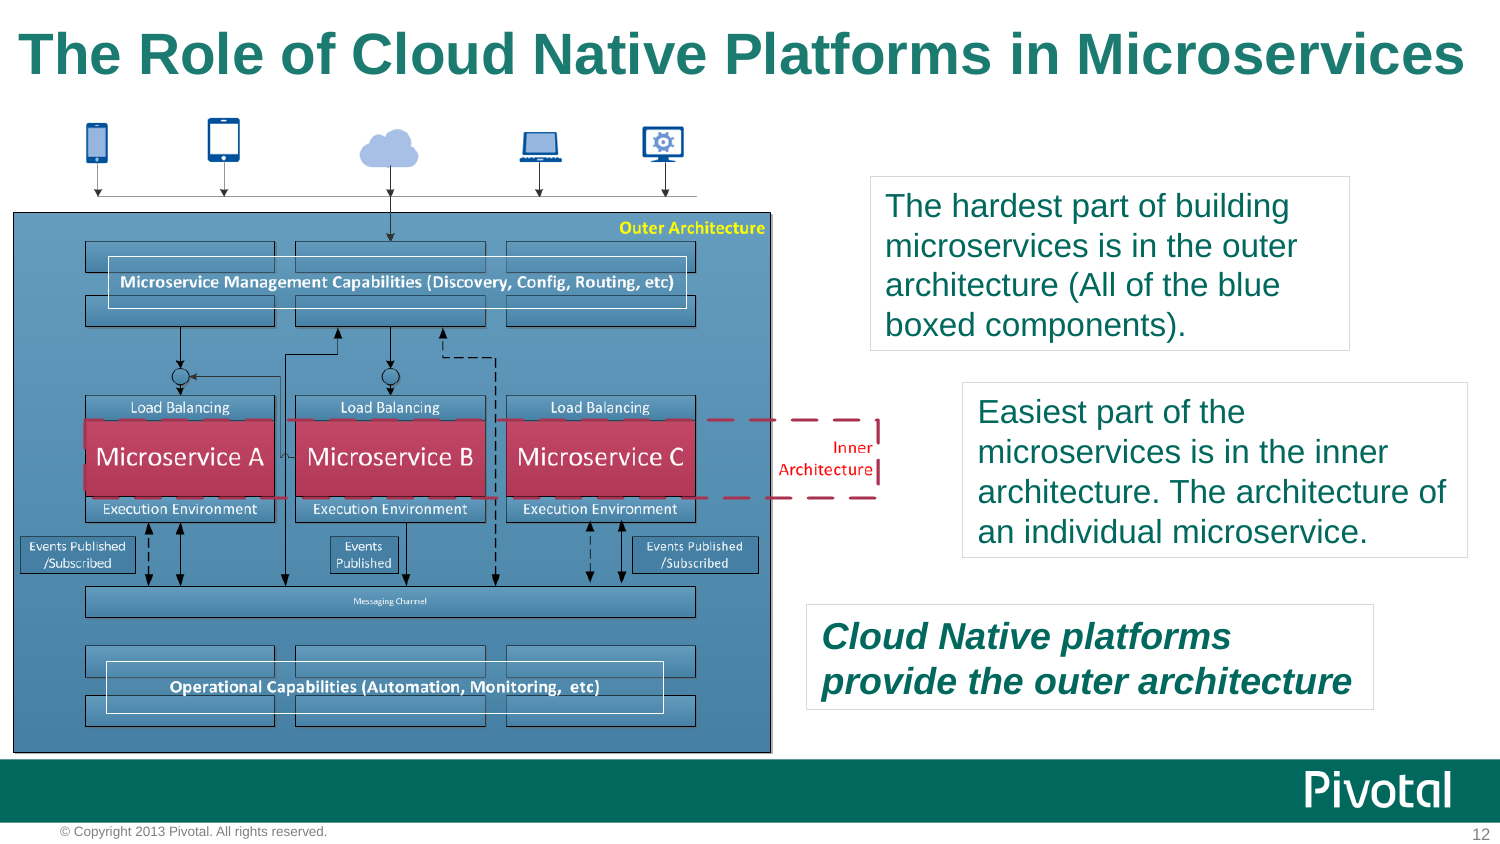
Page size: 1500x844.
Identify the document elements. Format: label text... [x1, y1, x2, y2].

text_box Easiest part of the microservices is in the inner architecture. The architecture of an individual microservice. [962, 382, 1468, 558]
text_box Cloud Native platforms provide the outer architecture [885, 604, 1374, 710]
title The Role of Cloud Native Platforms in Microservices [18, 24, 1500, 103]
text_box The hardest part of building microservices is in the outer architecture (All of the blue boxed components). [885, 176, 1350, 351]
picture [12, 113, 881, 754]
picture [1304, 768, 1452, 811]
